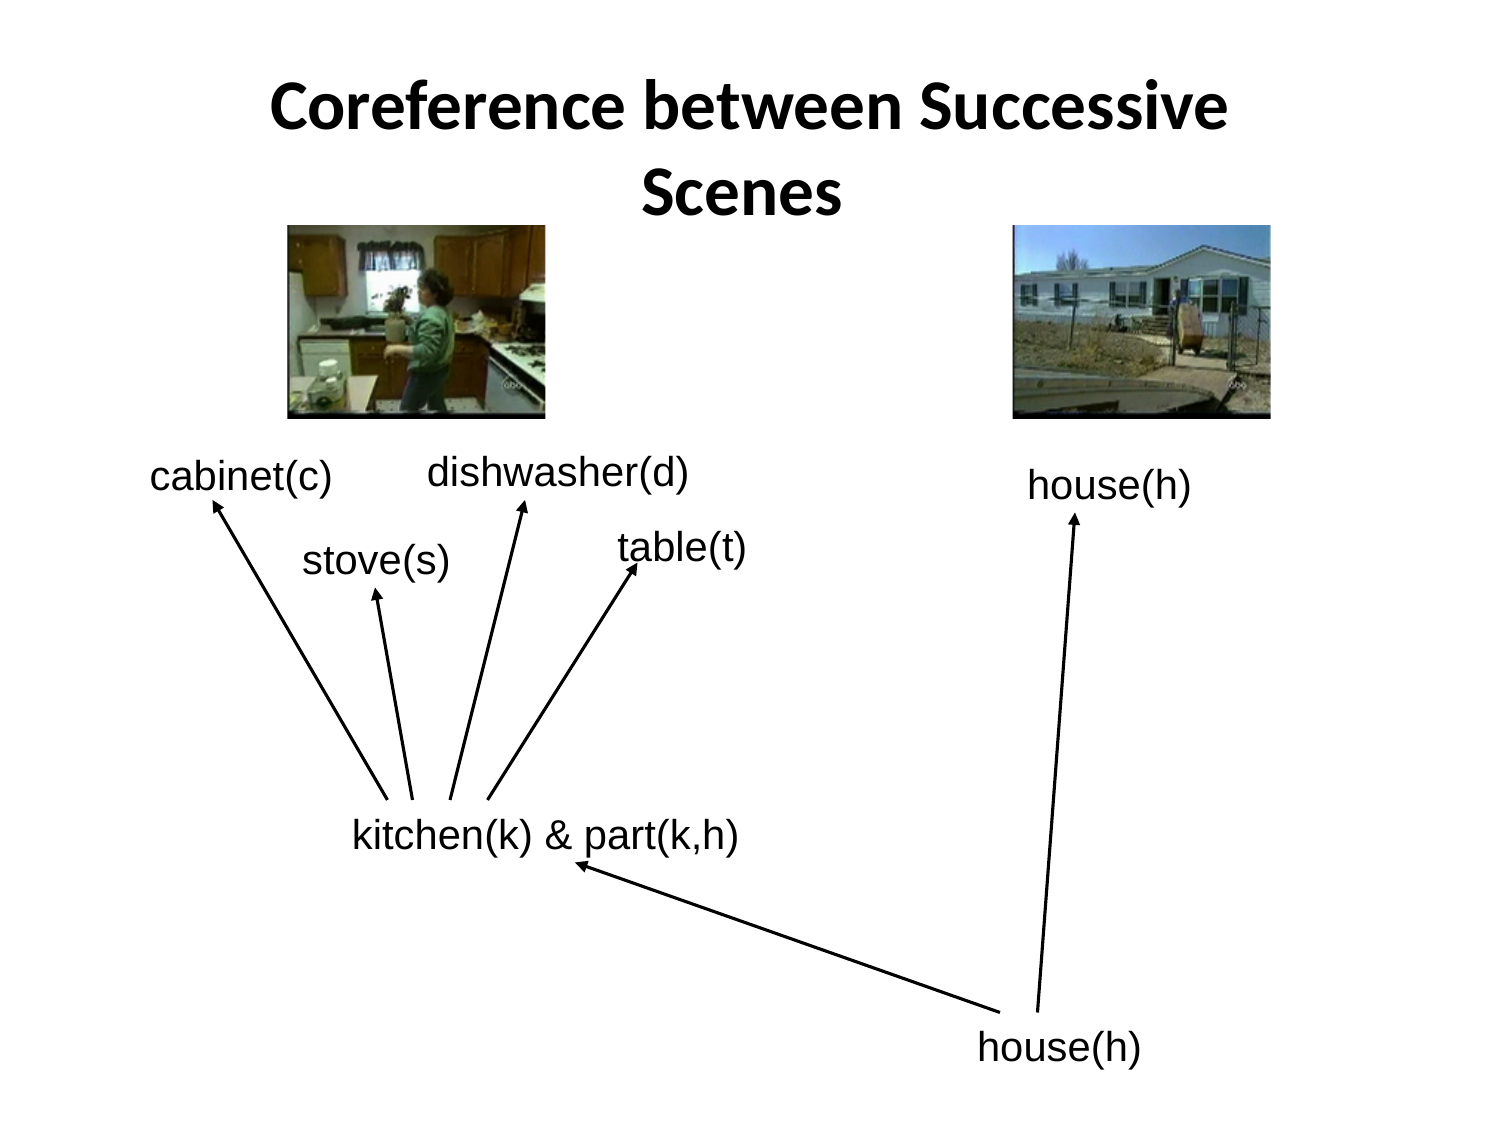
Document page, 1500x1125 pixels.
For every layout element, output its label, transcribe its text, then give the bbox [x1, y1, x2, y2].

text_box table(t) [602, 512, 763, 578]
text_box dishwasher(d) [412, 437, 705, 503]
title Coreference between Successive Scenes [112, 50, 1388, 238]
text_box [1037, 512, 1081, 1013]
text_box [574, 860, 1001, 1013]
text_box [449, 499, 529, 800]
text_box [1012, 224, 1271, 420]
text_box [287, 224, 546, 420]
text_box stove(s) [287, 525, 466, 590]
text_box cabinet(c) [134, 441, 349, 507]
text_box kitchen(k) & part(k,h) [337, 800, 755, 865]
text_box house(h) [962, 1012, 1158, 1078]
text_box [212, 499, 388, 801]
text_box [487, 562, 638, 801]
text_box house(h) [1012, 450, 1208, 515]
text_box [371, 587, 413, 800]
